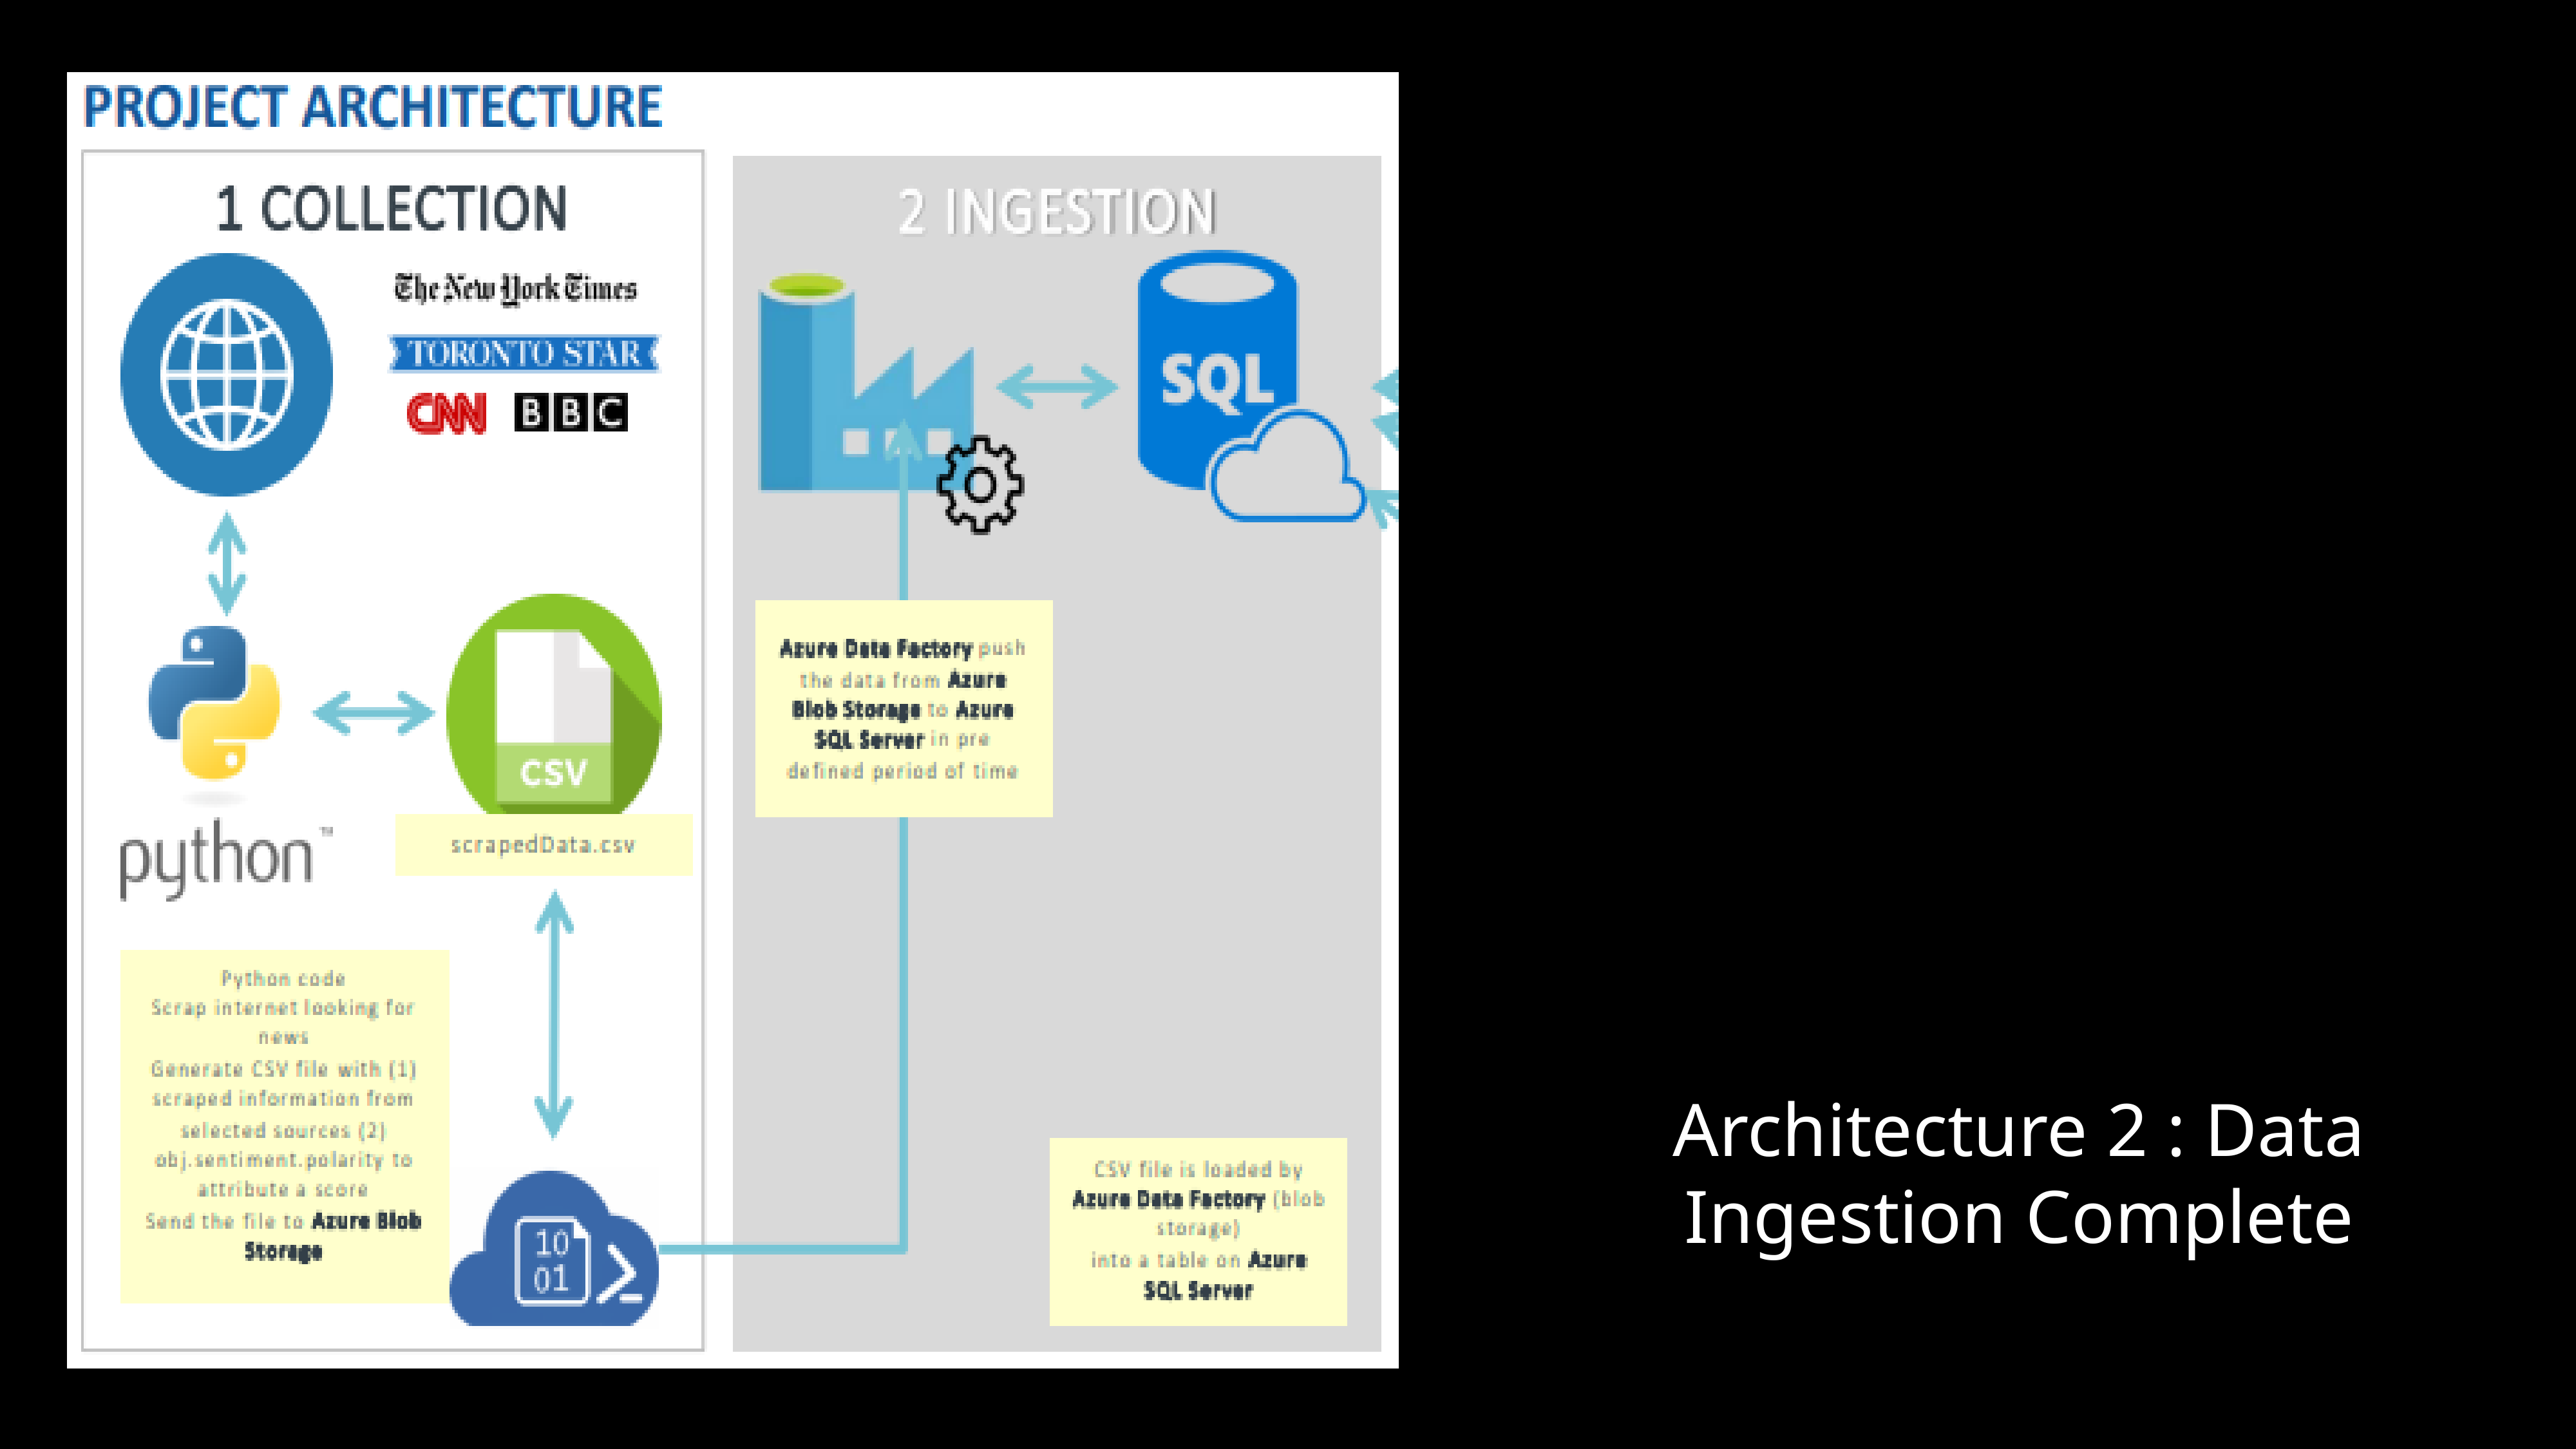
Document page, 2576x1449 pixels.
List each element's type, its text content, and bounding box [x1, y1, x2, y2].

picture [66, 72, 1399, 1369]
list Architecture 2 : Data Ingestion Complete [1529, 1078, 2510, 1377]
